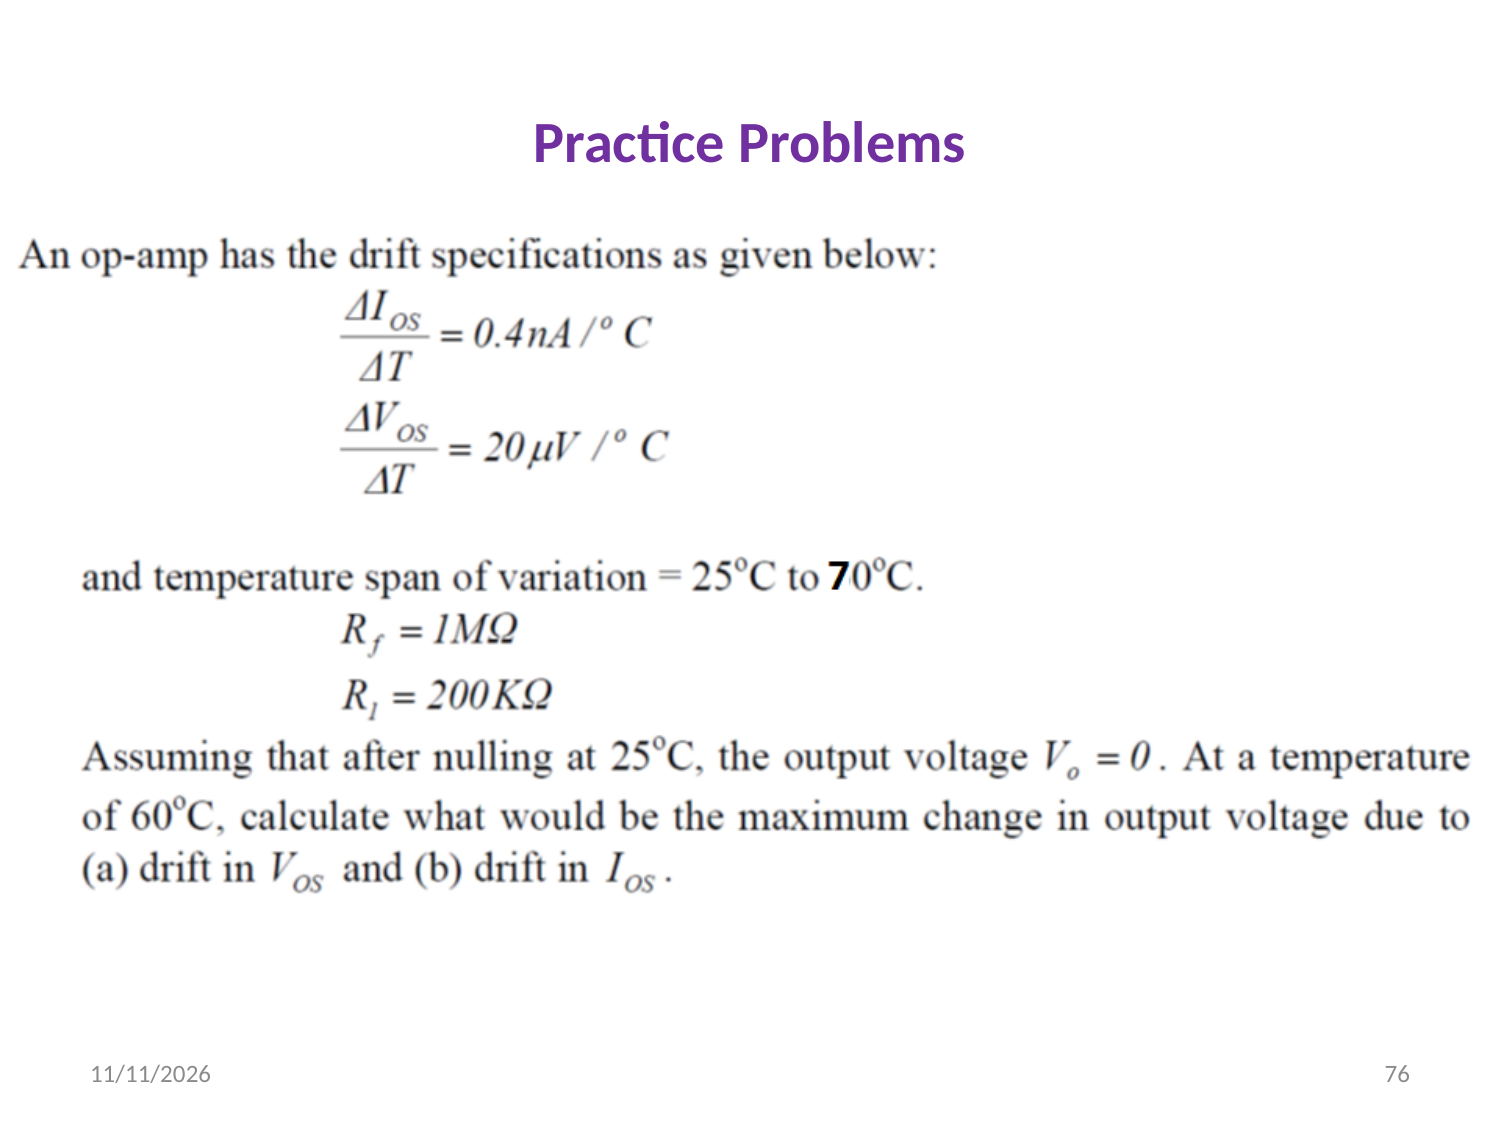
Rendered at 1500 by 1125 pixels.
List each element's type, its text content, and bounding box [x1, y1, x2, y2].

title Practice Problems [75, 45, 1425, 224]
slide_number 76 [1074, 1042, 1425, 1103]
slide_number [75, 1042, 425, 1103]
picture [16, 225, 1484, 900]
